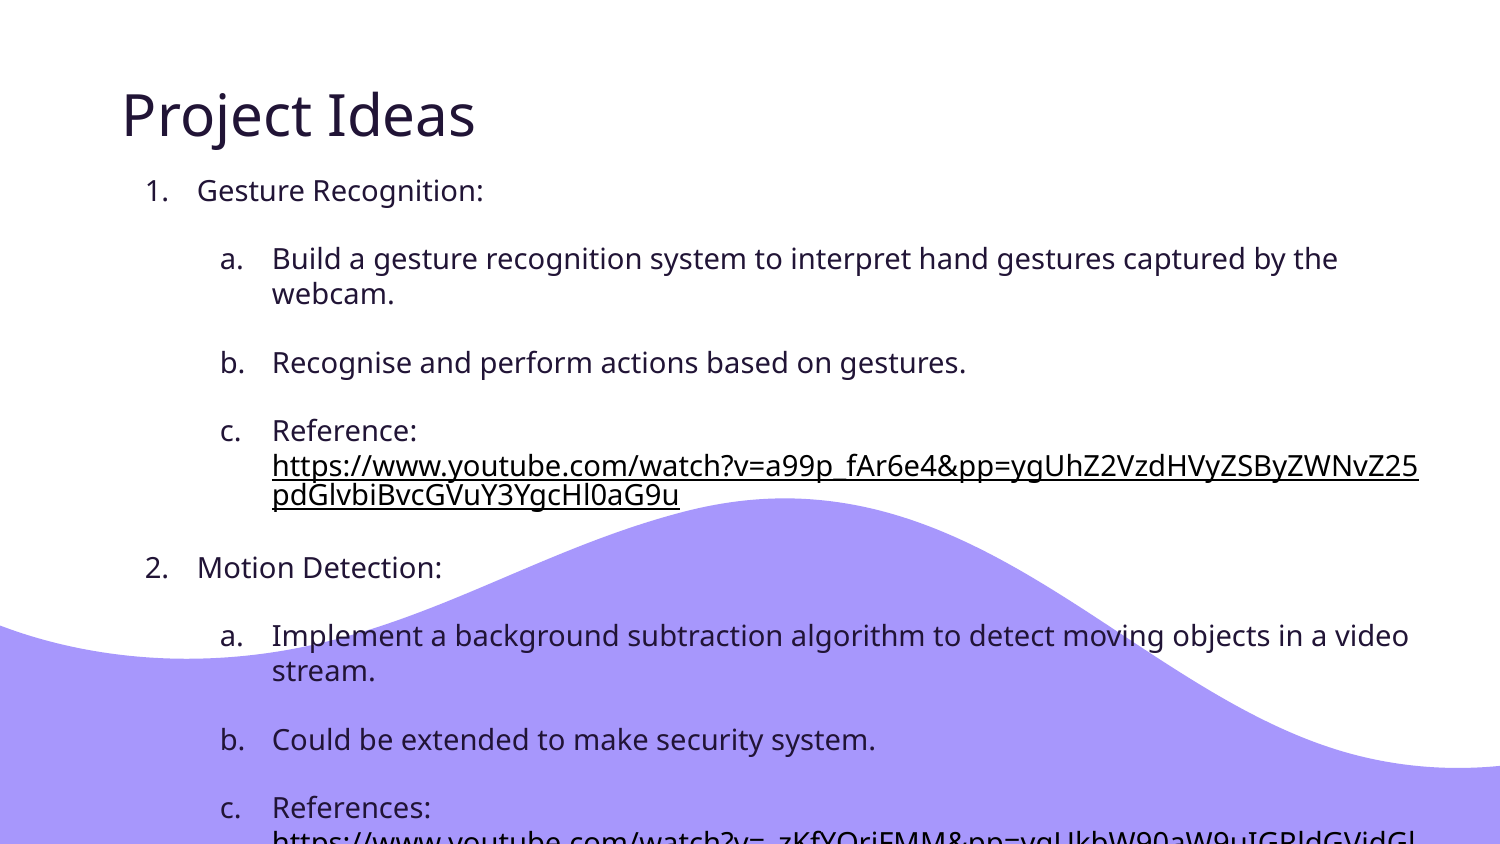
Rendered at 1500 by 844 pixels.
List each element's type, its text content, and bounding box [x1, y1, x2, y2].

list Gesture Recognition: Build a gesture recognition system to interpret hand gestures captured by the webcam. Recognise and perform actions based on gestures. Reference: https://www.youtube.com/watch?v=a99p_fAr6e4&pp=ygUhZ2VzdHVyZSByZWNvZ25pdGlvbiBvcGVuY3YgcHl0aG9u Motion Detection: Implement a background subtraction algorithm to detect moving objects in a video stream. Could be extended to make security system. References: https://www.youtube.com/watch?v=_zKfYOriFMM&pp=ygUkbW90aW9uIGRldGVjdGlvbiB1c2luZyBvcGVuY3YgcHl0aG9u [106, 157, 1442, 561]
title Project Ideas [106, 63, 1346, 157]
